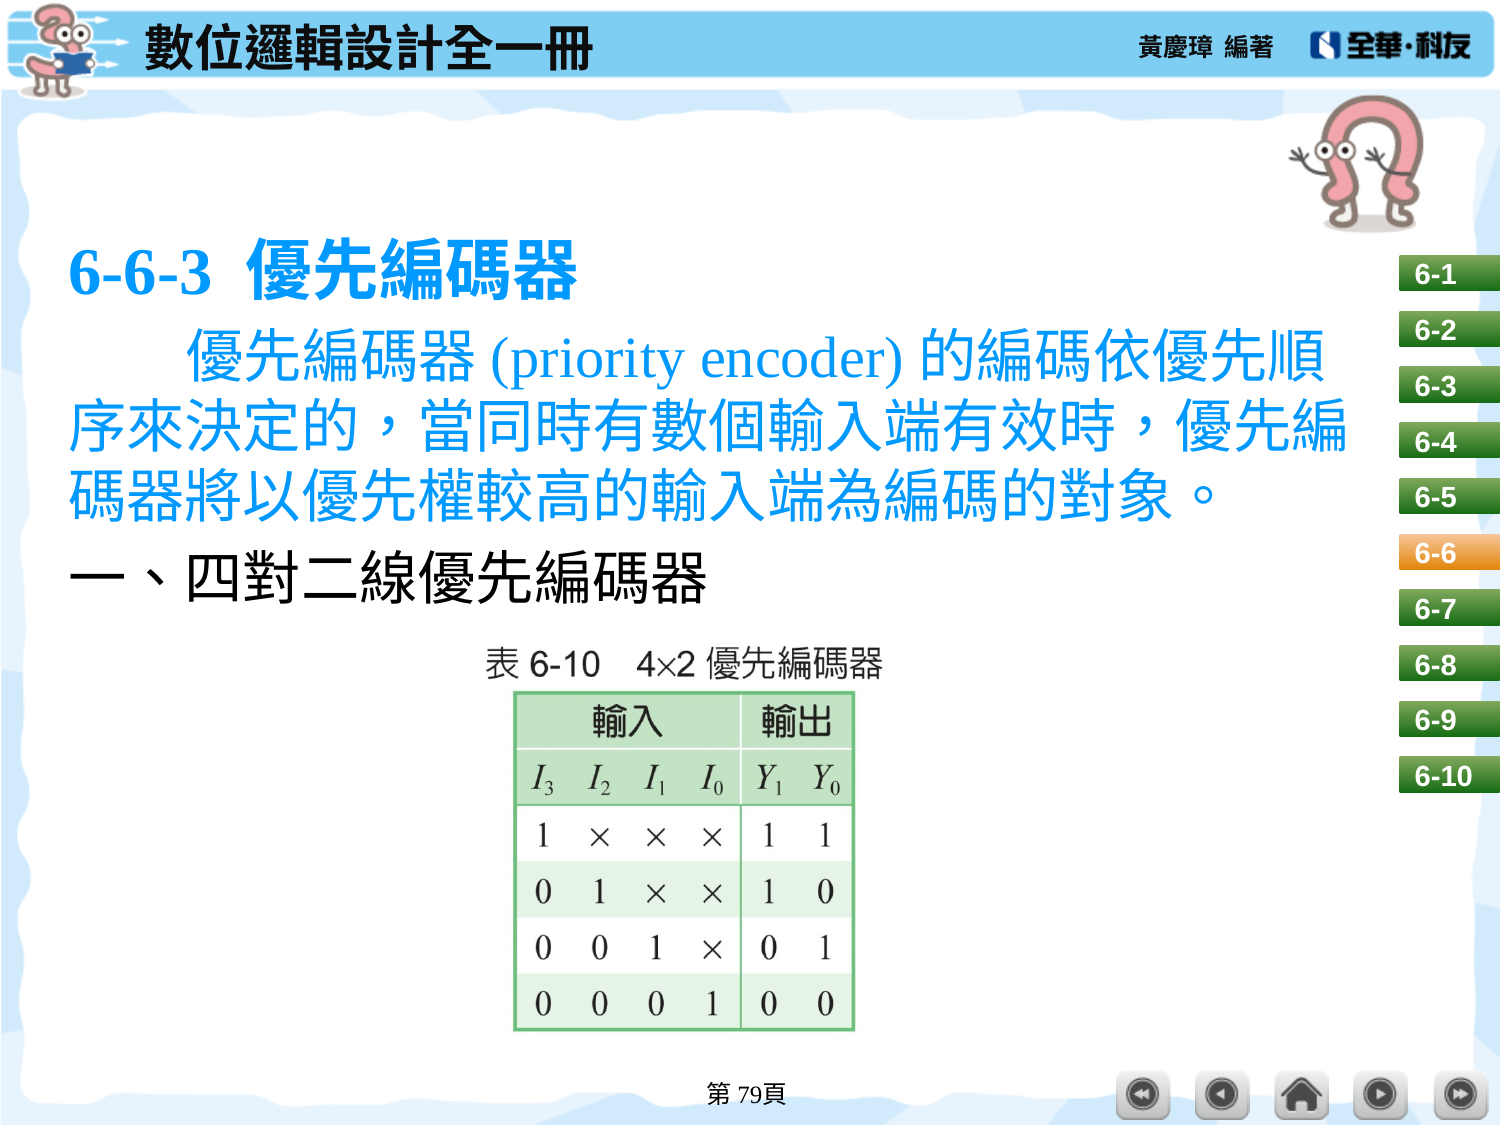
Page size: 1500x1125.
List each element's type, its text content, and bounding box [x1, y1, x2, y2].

picture [0, 0, 1500, 1125]
list 6-6-3 優先編碼器 優先編碼器(priority encoder)的編碼依優先順序來決定的，當同時有數個輸入端有效時，優先編碼器將以優先權較高的輸入端為編碼的對象。 一、四對二線優先編碼器 [53, 220, 1388, 1047]
